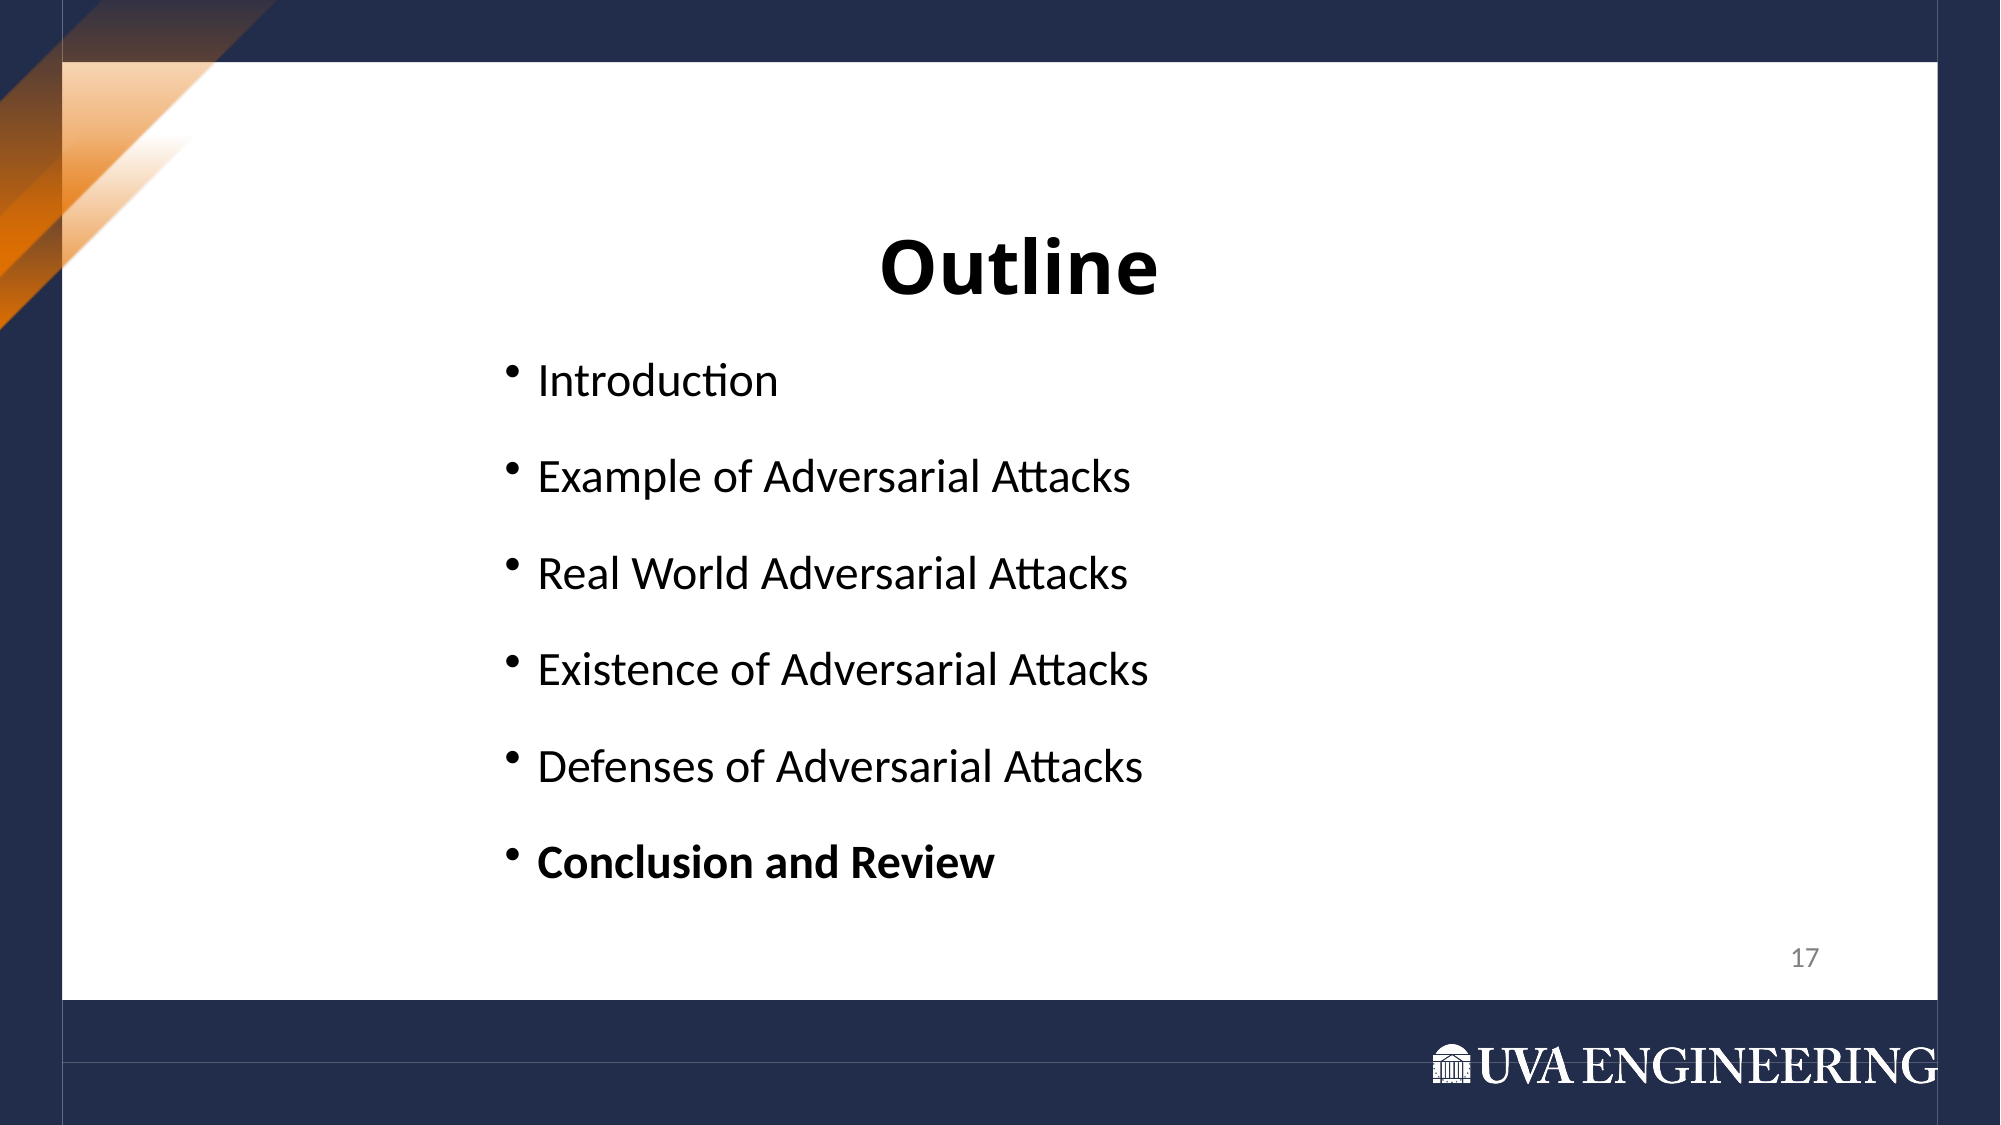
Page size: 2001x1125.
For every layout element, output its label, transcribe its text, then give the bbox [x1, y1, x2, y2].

picture [1433, 1044, 1938, 1084]
text_box Outline Introduction Example of Adversarial Attacks Real World Adversarial Attacks Existence of Adversarial Attacks Defenses of Adversarial Attacks Conclusion and Review [491, 116, 1546, 868]
picture [0, 0, 284, 338]
text_box 17 [1782, 931, 1844, 981]
